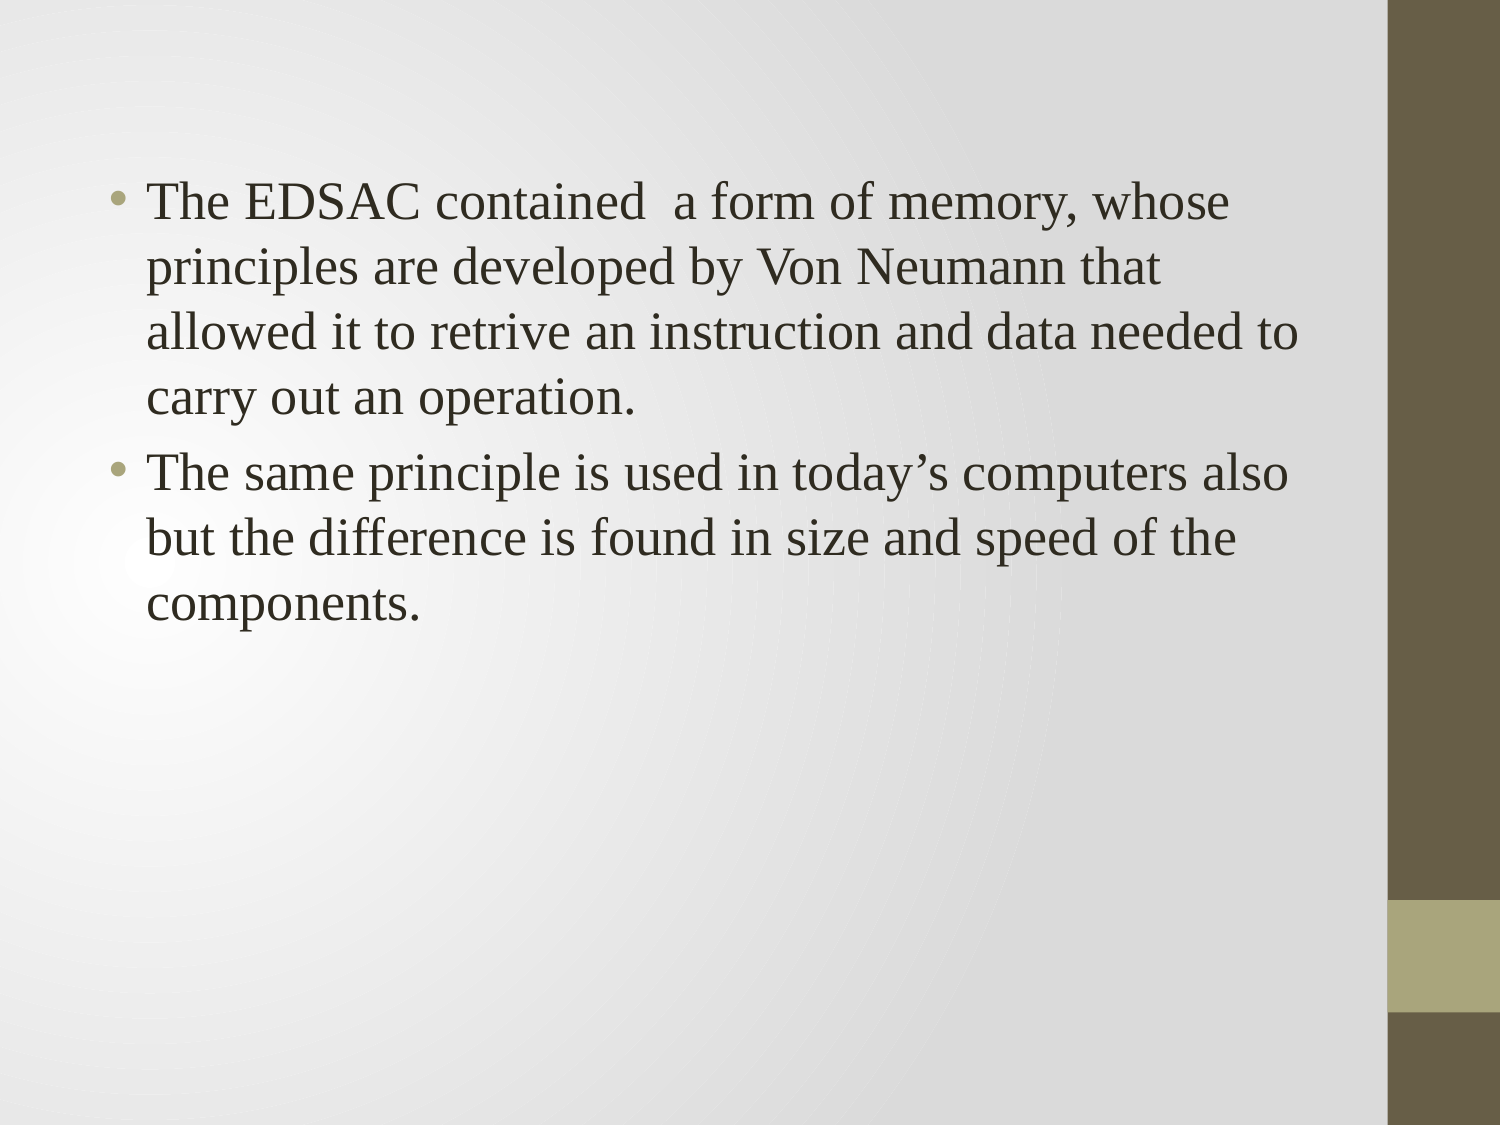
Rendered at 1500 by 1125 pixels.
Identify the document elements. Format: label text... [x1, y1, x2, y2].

list The EDSAC contained a form of memory, whose principles are developed by Von Neumann that allowed it to retrive an instruction and data needed to carry out an operation. The same principle is used in today’s computers also but the difference is found in size and speed of the components. [75, 158, 1325, 1050]
